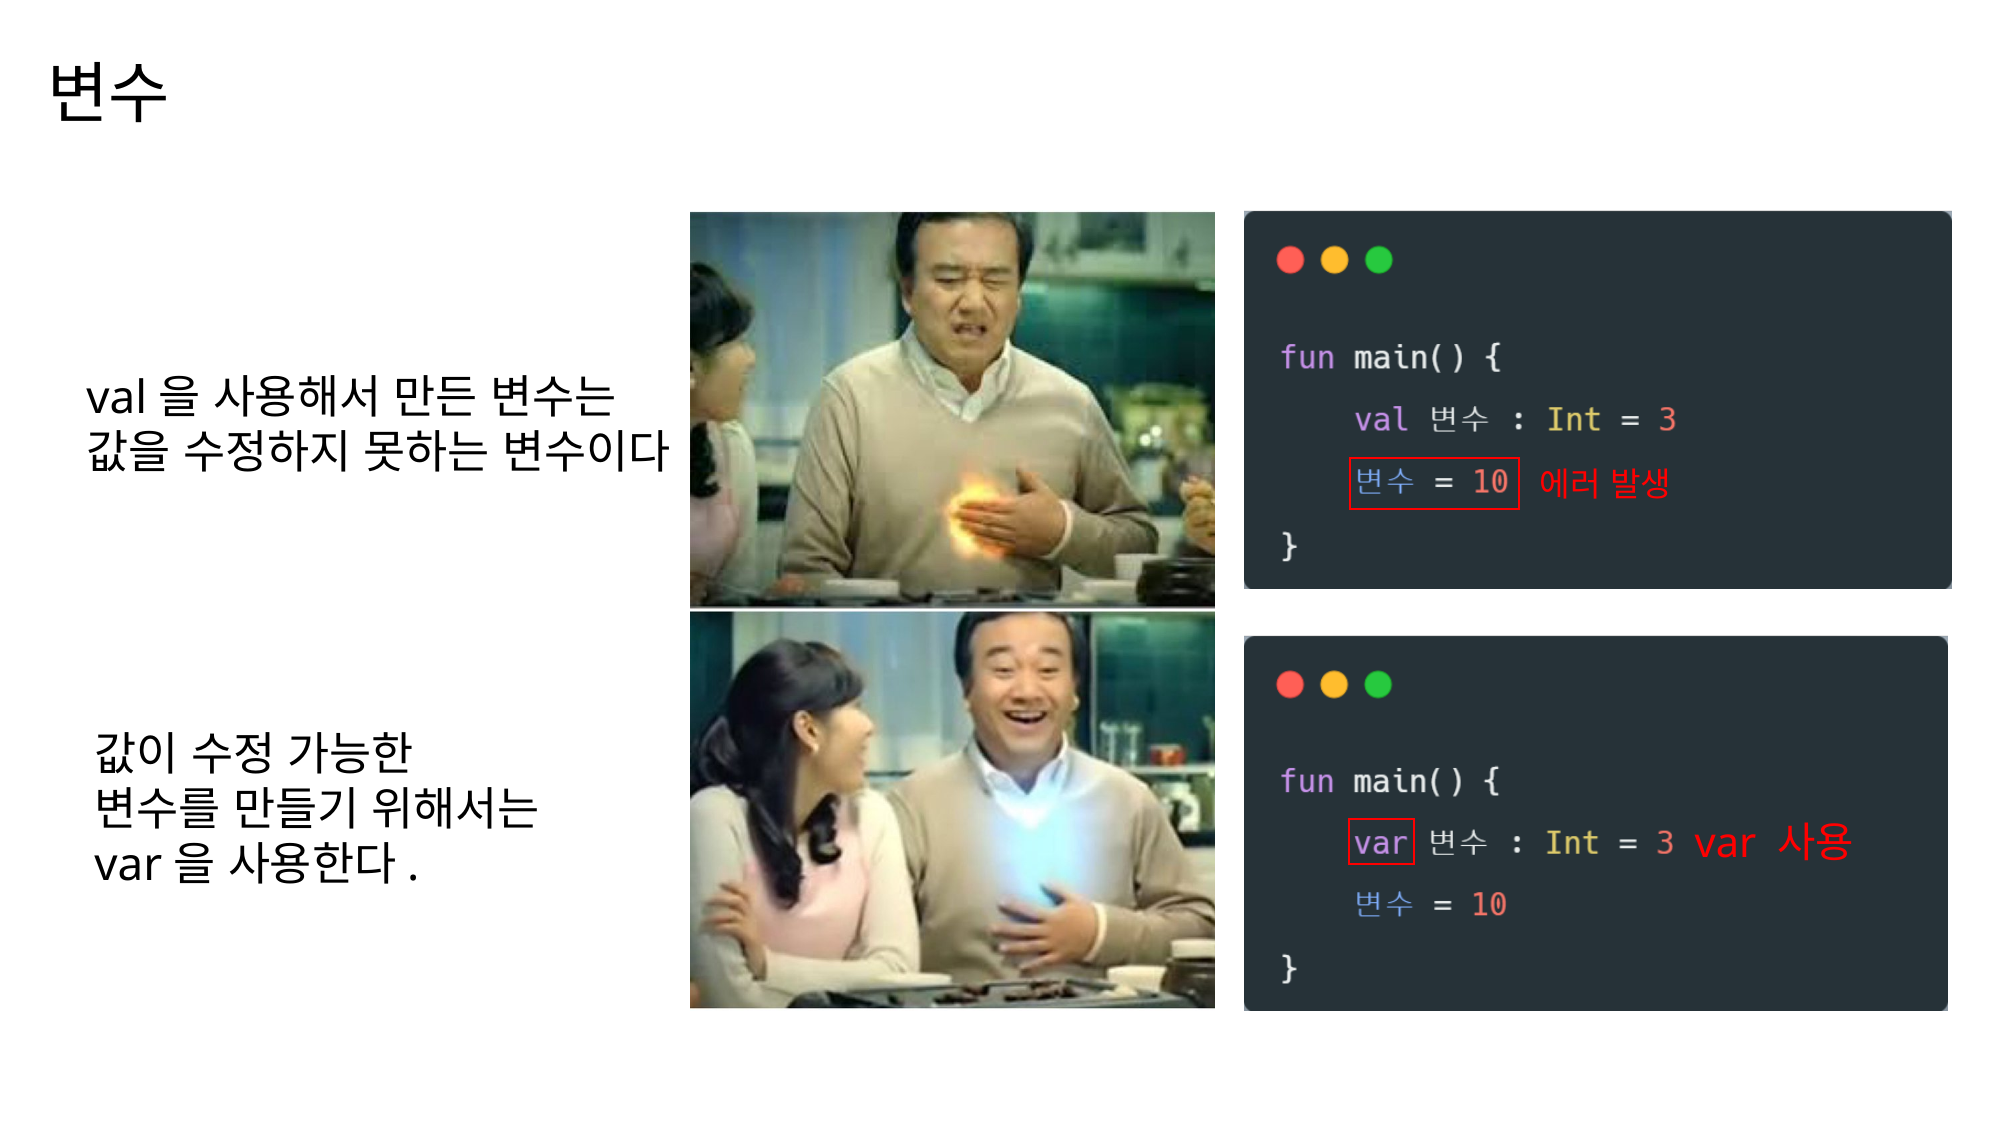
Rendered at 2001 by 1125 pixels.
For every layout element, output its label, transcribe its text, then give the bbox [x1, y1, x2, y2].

picture [1244, 635, 1948, 1011]
text_box val을 사용해서 만든 변수는 값을 수정하지 못하는 변수이다 [71, 360, 686, 486]
text_box 값이 수정 가능한 변수를 만들기 위해서는 var을 사용한다. [79, 717, 555, 897]
text_box 변수 [32, 43, 186, 139]
picture [1244, 210, 1952, 589]
picture [690, 210, 1215, 1011]
